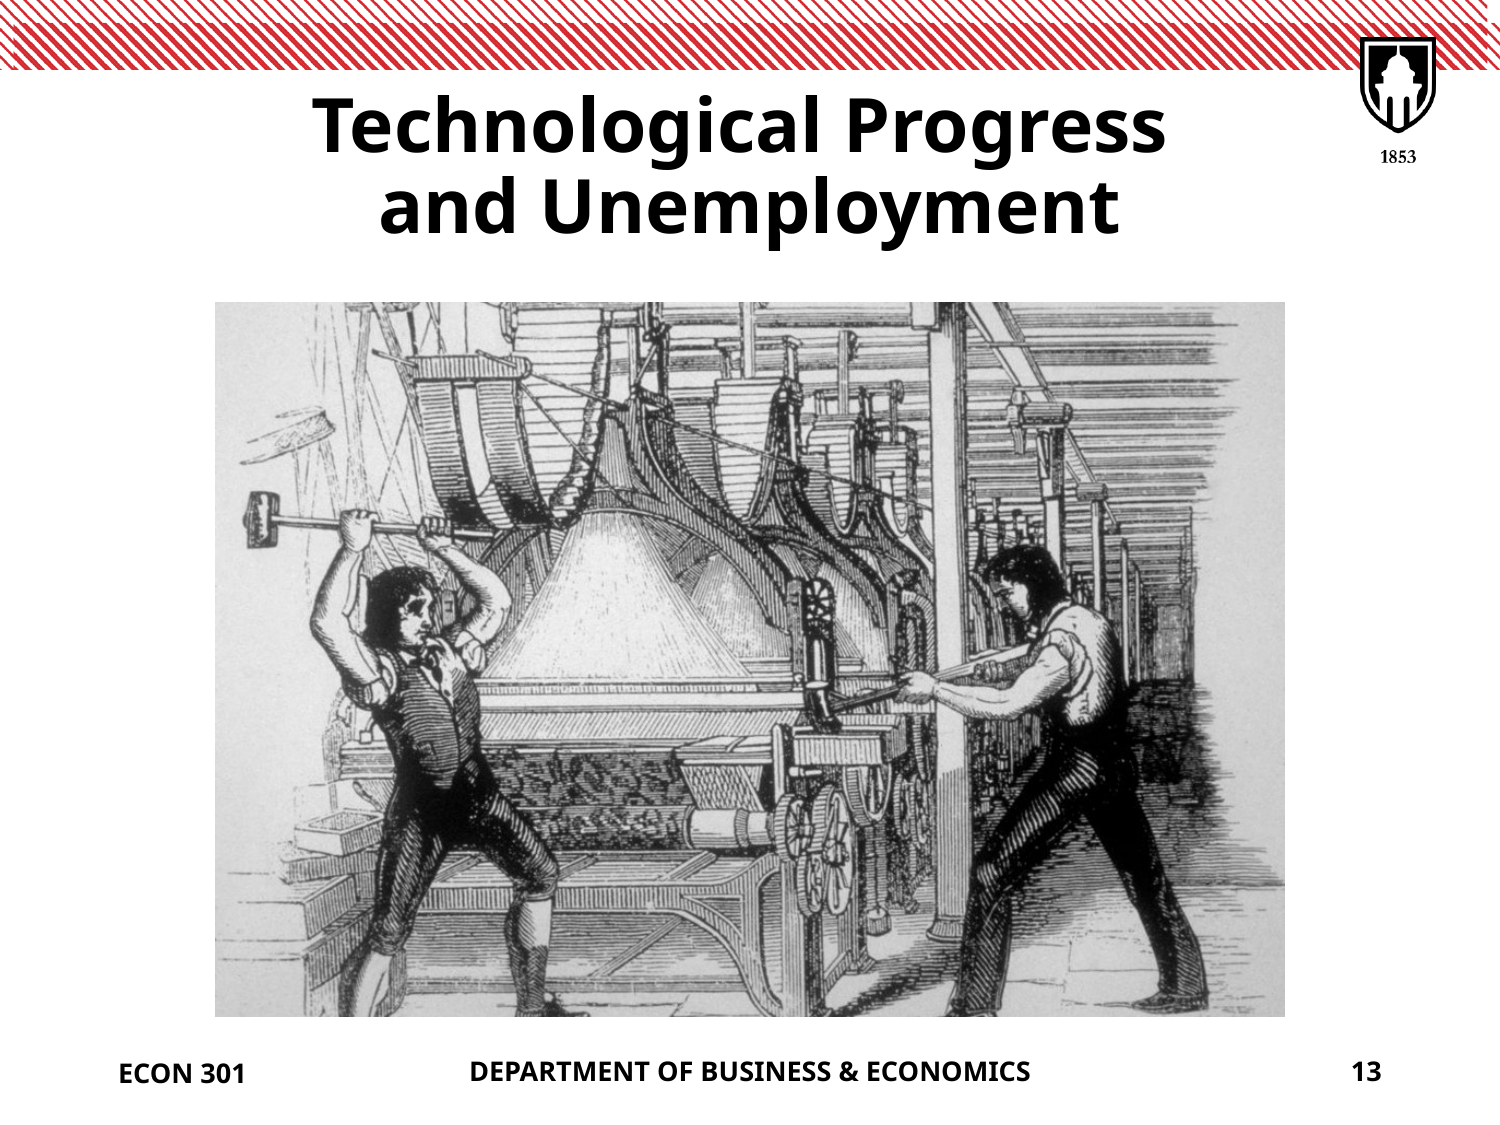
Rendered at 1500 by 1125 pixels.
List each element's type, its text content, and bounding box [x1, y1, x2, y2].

picture [0, 0, 1500, 163]
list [214, 302, 1285, 1017]
slide_number ECON 301 [103, 1042, 277, 1103]
title Technological Progress and Unemployment [103, 59, 1397, 278]
slide_number 13 [1059, 1042, 1397, 1103]
footer DEPARTMENT OF BUSINESS & ECONOMICS [277, 1042, 1059, 1103]
